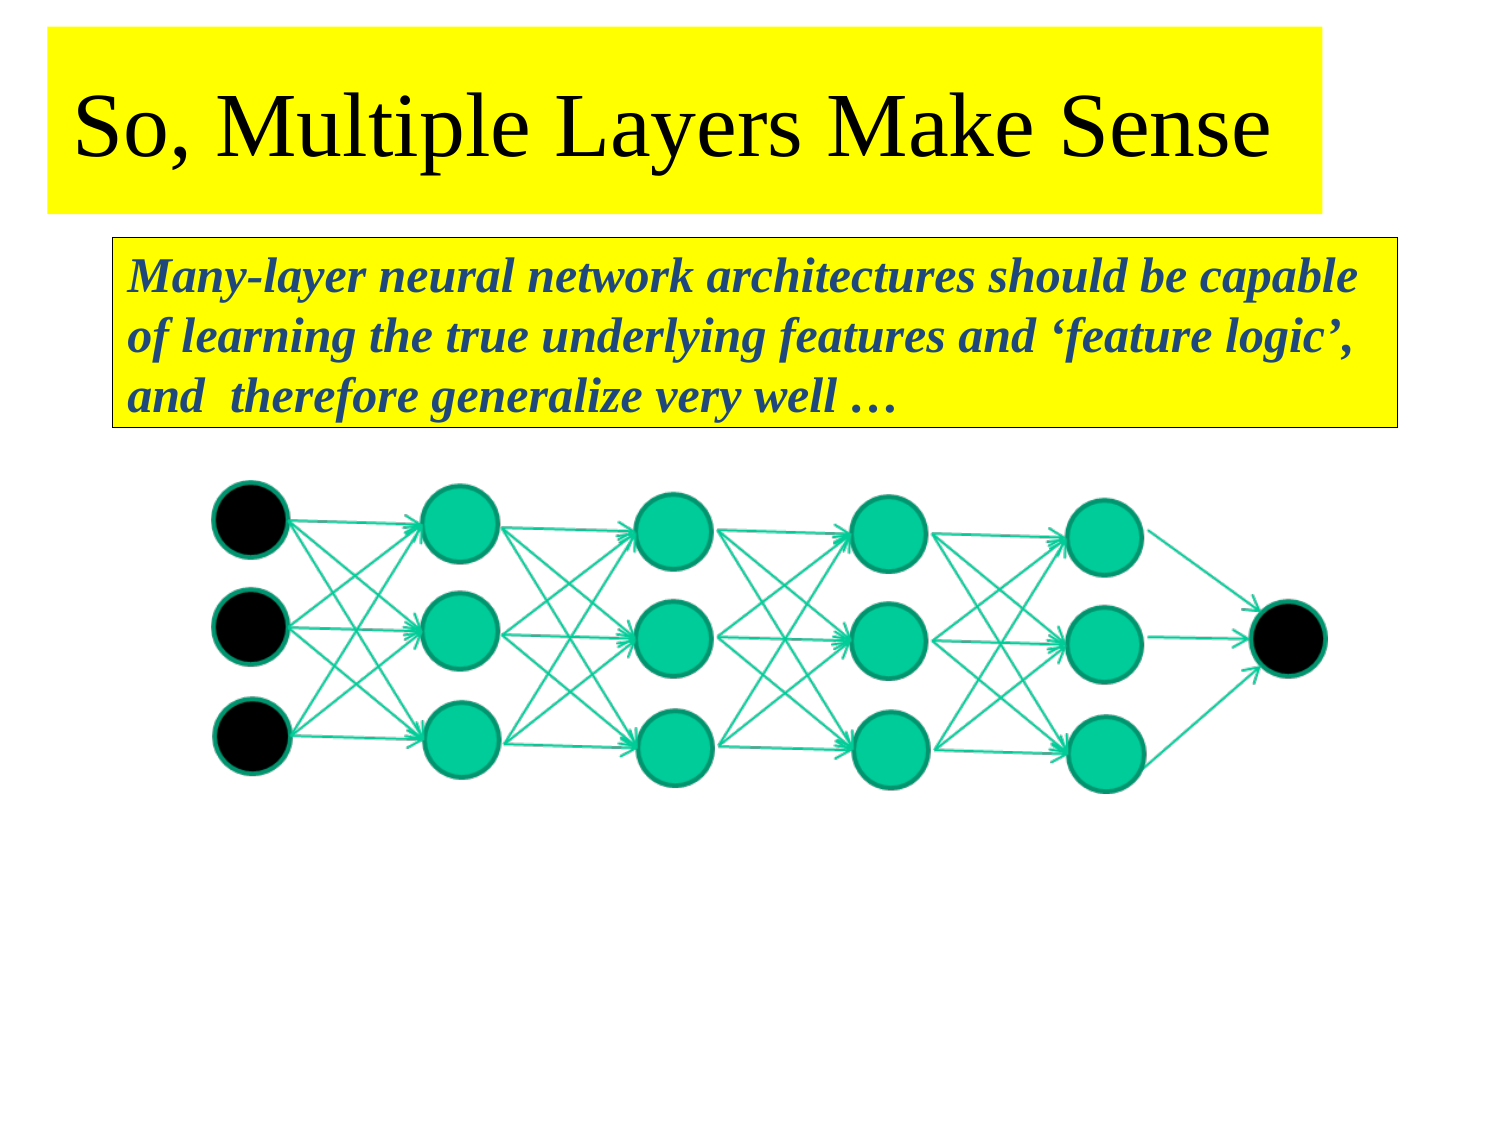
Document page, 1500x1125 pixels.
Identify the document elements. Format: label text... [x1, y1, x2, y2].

text_box Many-layer neural network architectures should be capable of learning the true underlying features and ‘feature logic’, and therefore generalize very well … [112, 237, 1398, 428]
picture [211, 480, 1329, 794]
title So, Multiple Layers Make Sense [47, 26, 1323, 215]
